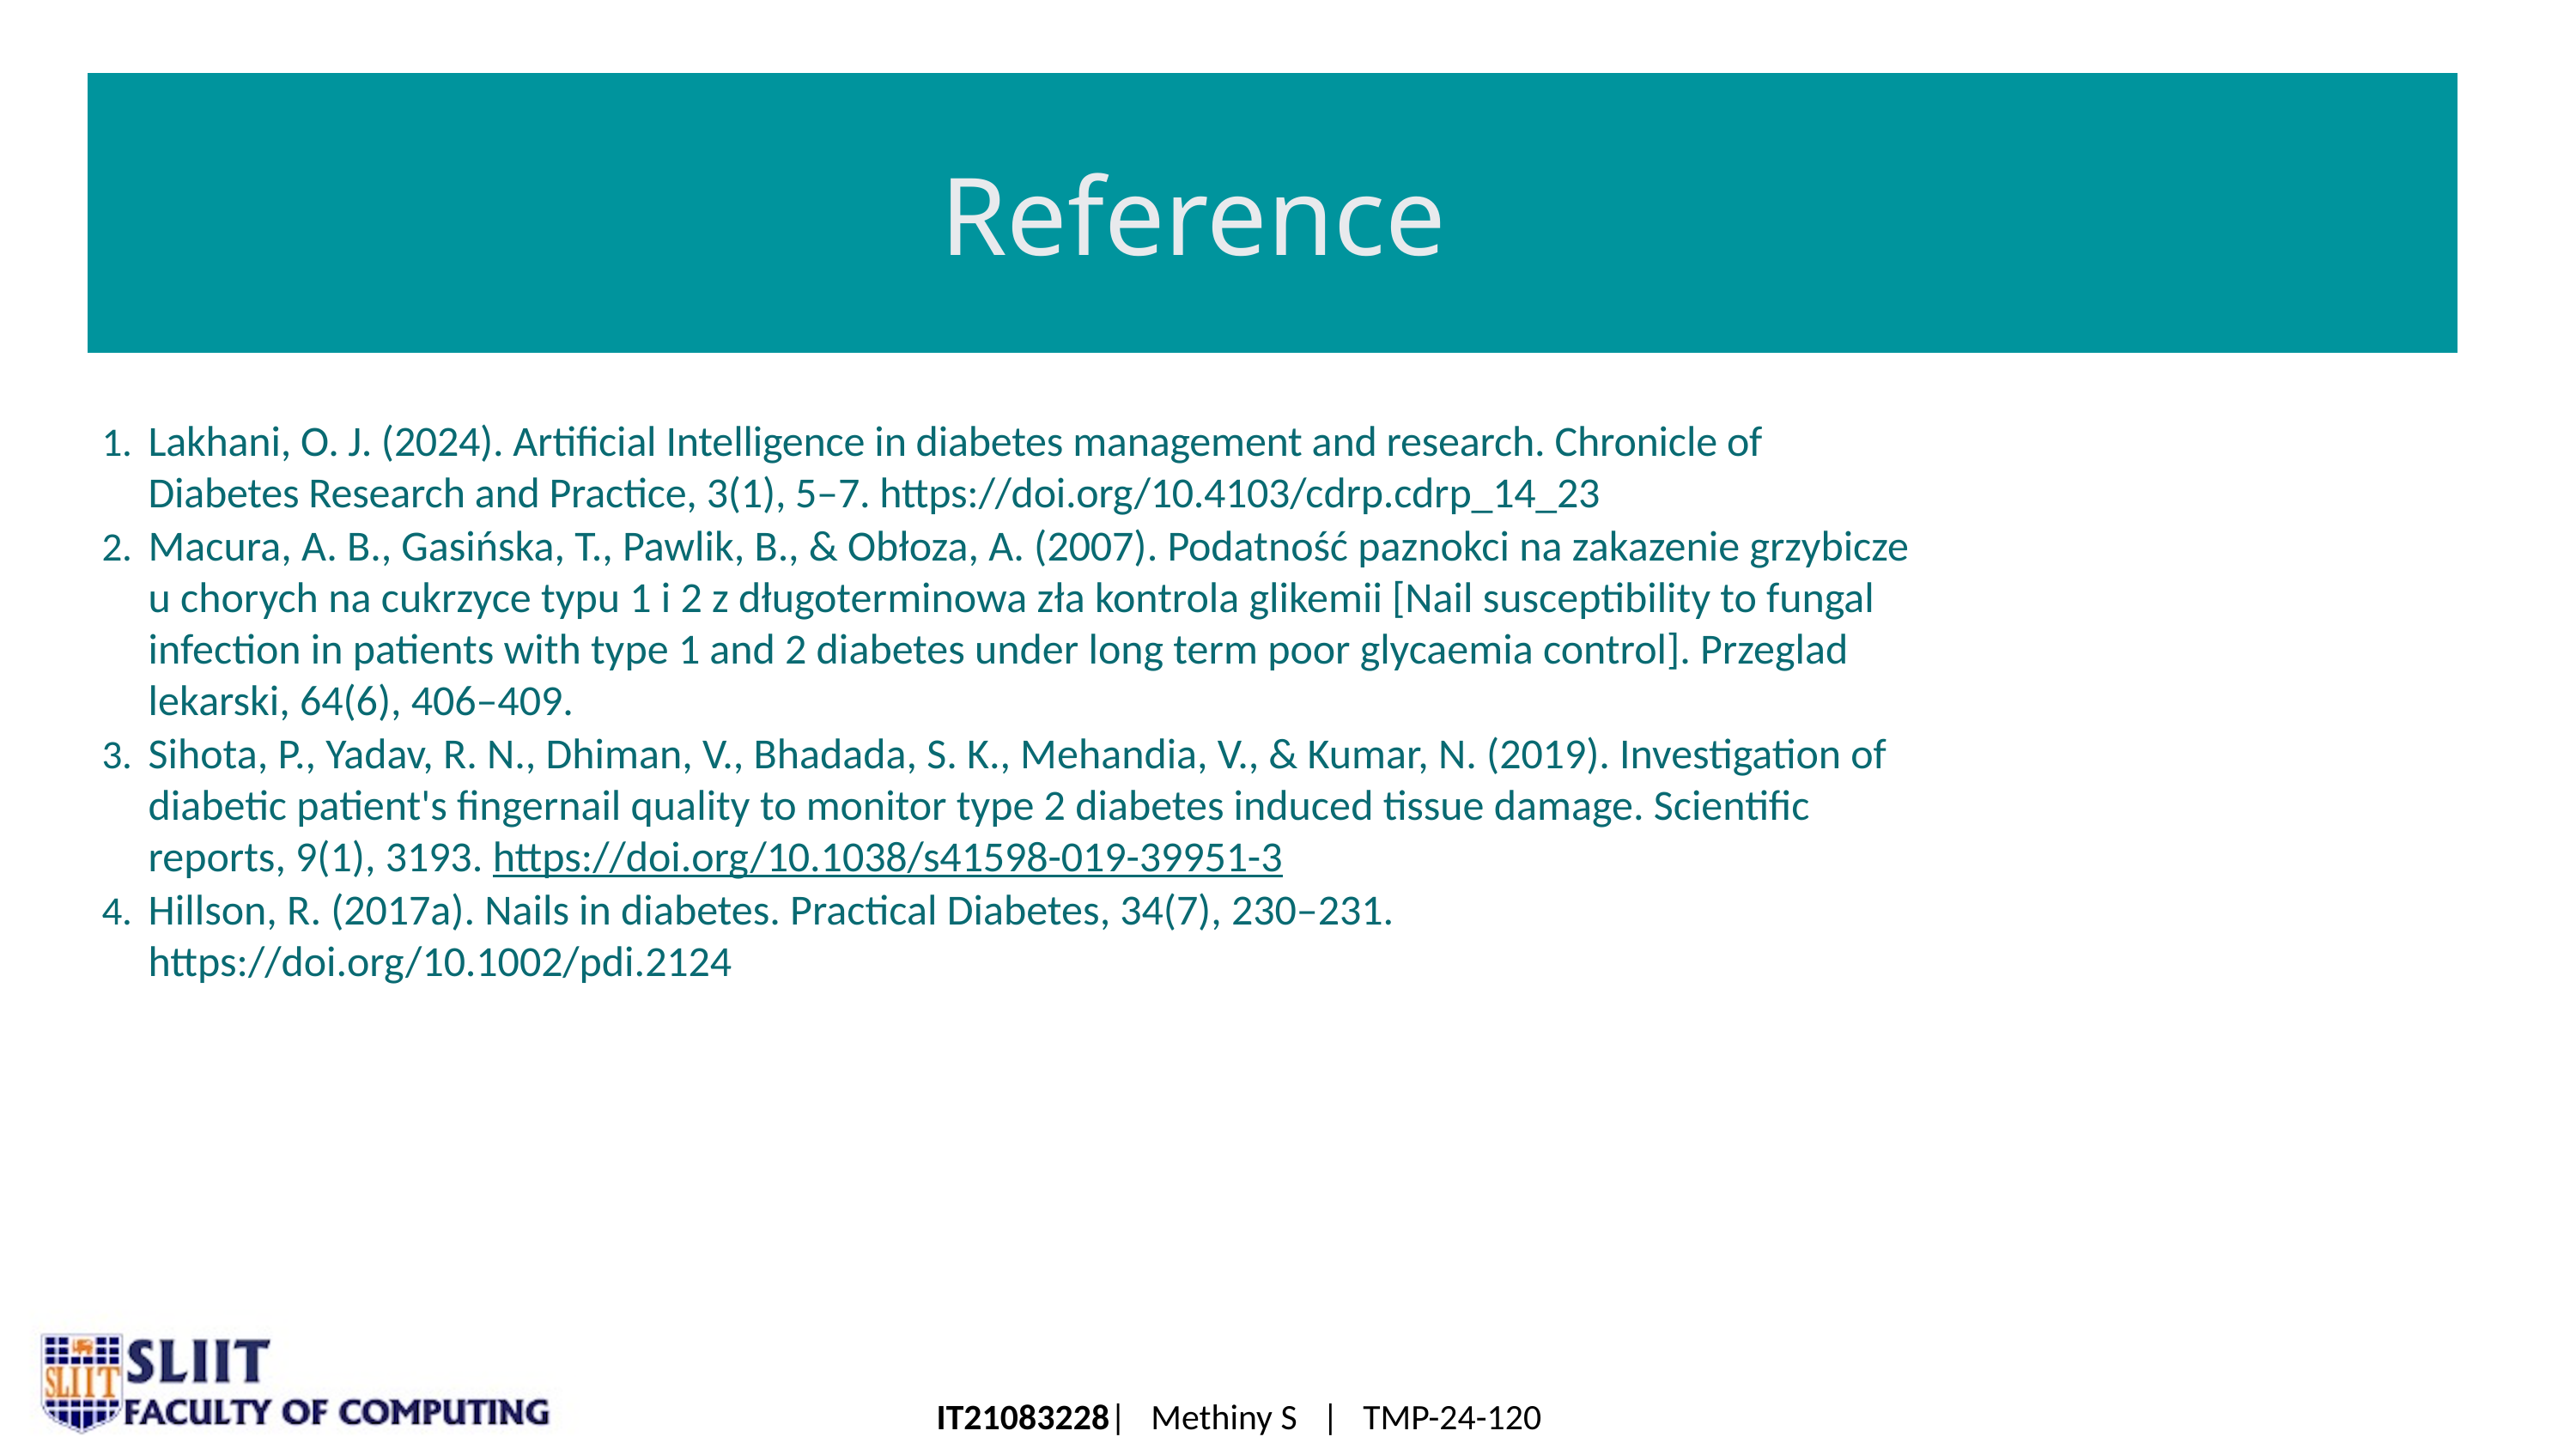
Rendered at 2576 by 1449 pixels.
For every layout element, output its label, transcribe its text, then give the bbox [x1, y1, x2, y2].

text_box Lakhani, O. J. (2024). Artificial Intelligence in diabetes management and research. Chronicle of Diabetes Research and Practice, 3(1), 5–7. https://doi.org/10.4103/cdrp.cdrp_14_23 Macura, A. B., Gasińska, T., Pawlik, B., & Obłoza, A. (2007). Podatność paznokci na zakazenie grzybicze u chorych na cukrzyce typu 1 i 2 z długoterminowa zła kontrola glikemii [Nail susceptibility to fungal infection in patients with type 1 and 2 diabetes under long term poor glycaemia control]. Przeglad lekarski, 64(6), 406–409. Sihota, P., Yadav, R. N., Dhiman, V., Bhadada, S. K., Mehandia, V., & Kumar, N. (2019). Investigation of diabetic patient's fingernail quality to monitor type 2 diabetes induced tissue damage. Scientific reports, 9(1), 3193. https://doi.org/10.1038/s41598-019-39951-3 Hillson, R. (2017a). Nails in diabetes. Practical Diabetes, 34(7), 230–231. https://doi.org/10.1002/pdi.2124 [87, 734, 1932, 991]
picture [0, 1298, 2576, 1449]
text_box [87, 52, 2458, 724]
